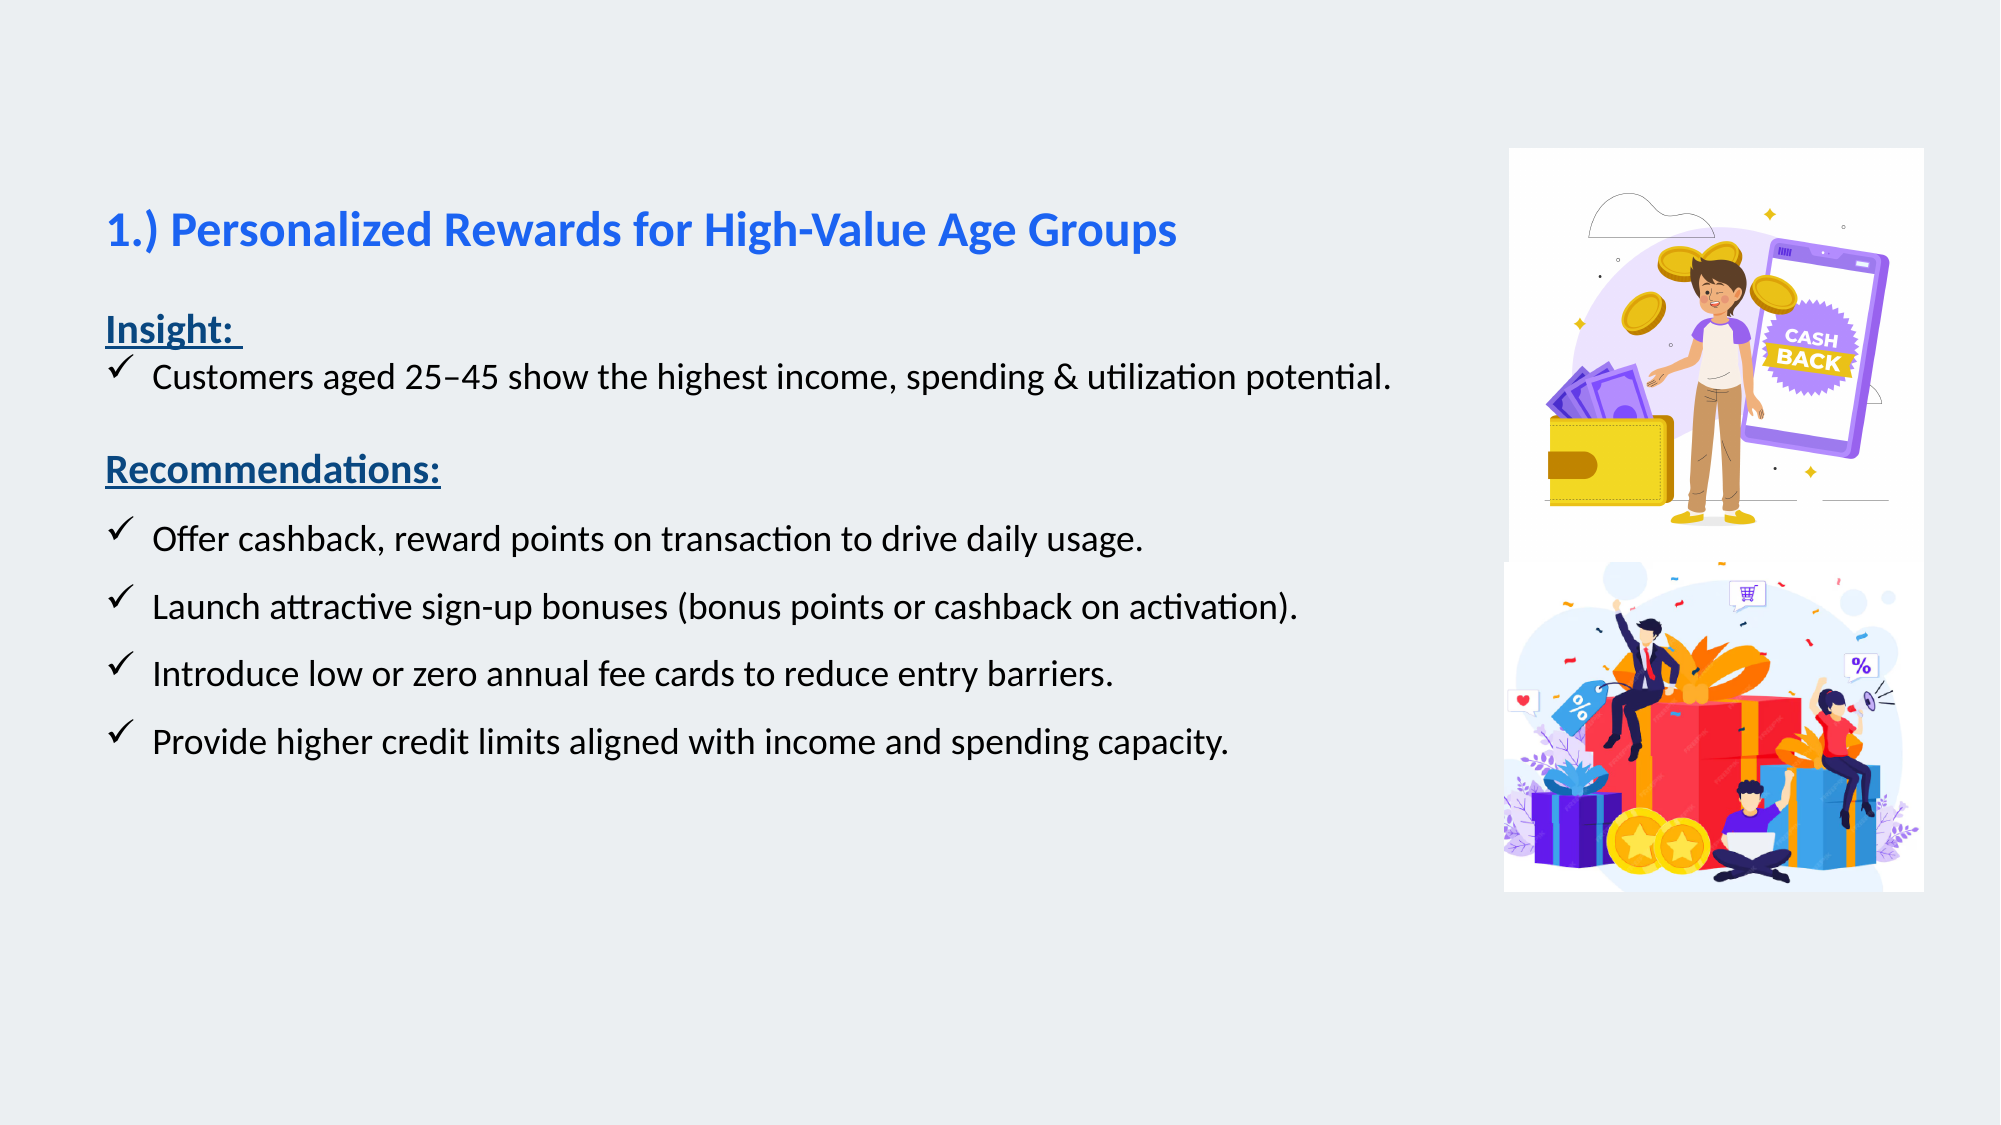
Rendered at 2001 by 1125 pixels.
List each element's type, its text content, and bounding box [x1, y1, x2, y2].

text_box 1.) Personalized Rewards for High-Value Age Groups Insight: Customers aged 25–45 show the highest income, spending & utilization potential. Recommendations: Offer cashback, reward points on transaction to drive daily usage. Launch attractive sign-up bonuses (bonus points or cashback on activation). Introduce low or zero annual fee cards to reduce entry barriers. Provide higher credit limits aligned with income and spending capacity. [90, 189, 1503, 770]
picture [1504, 148, 1924, 892]
